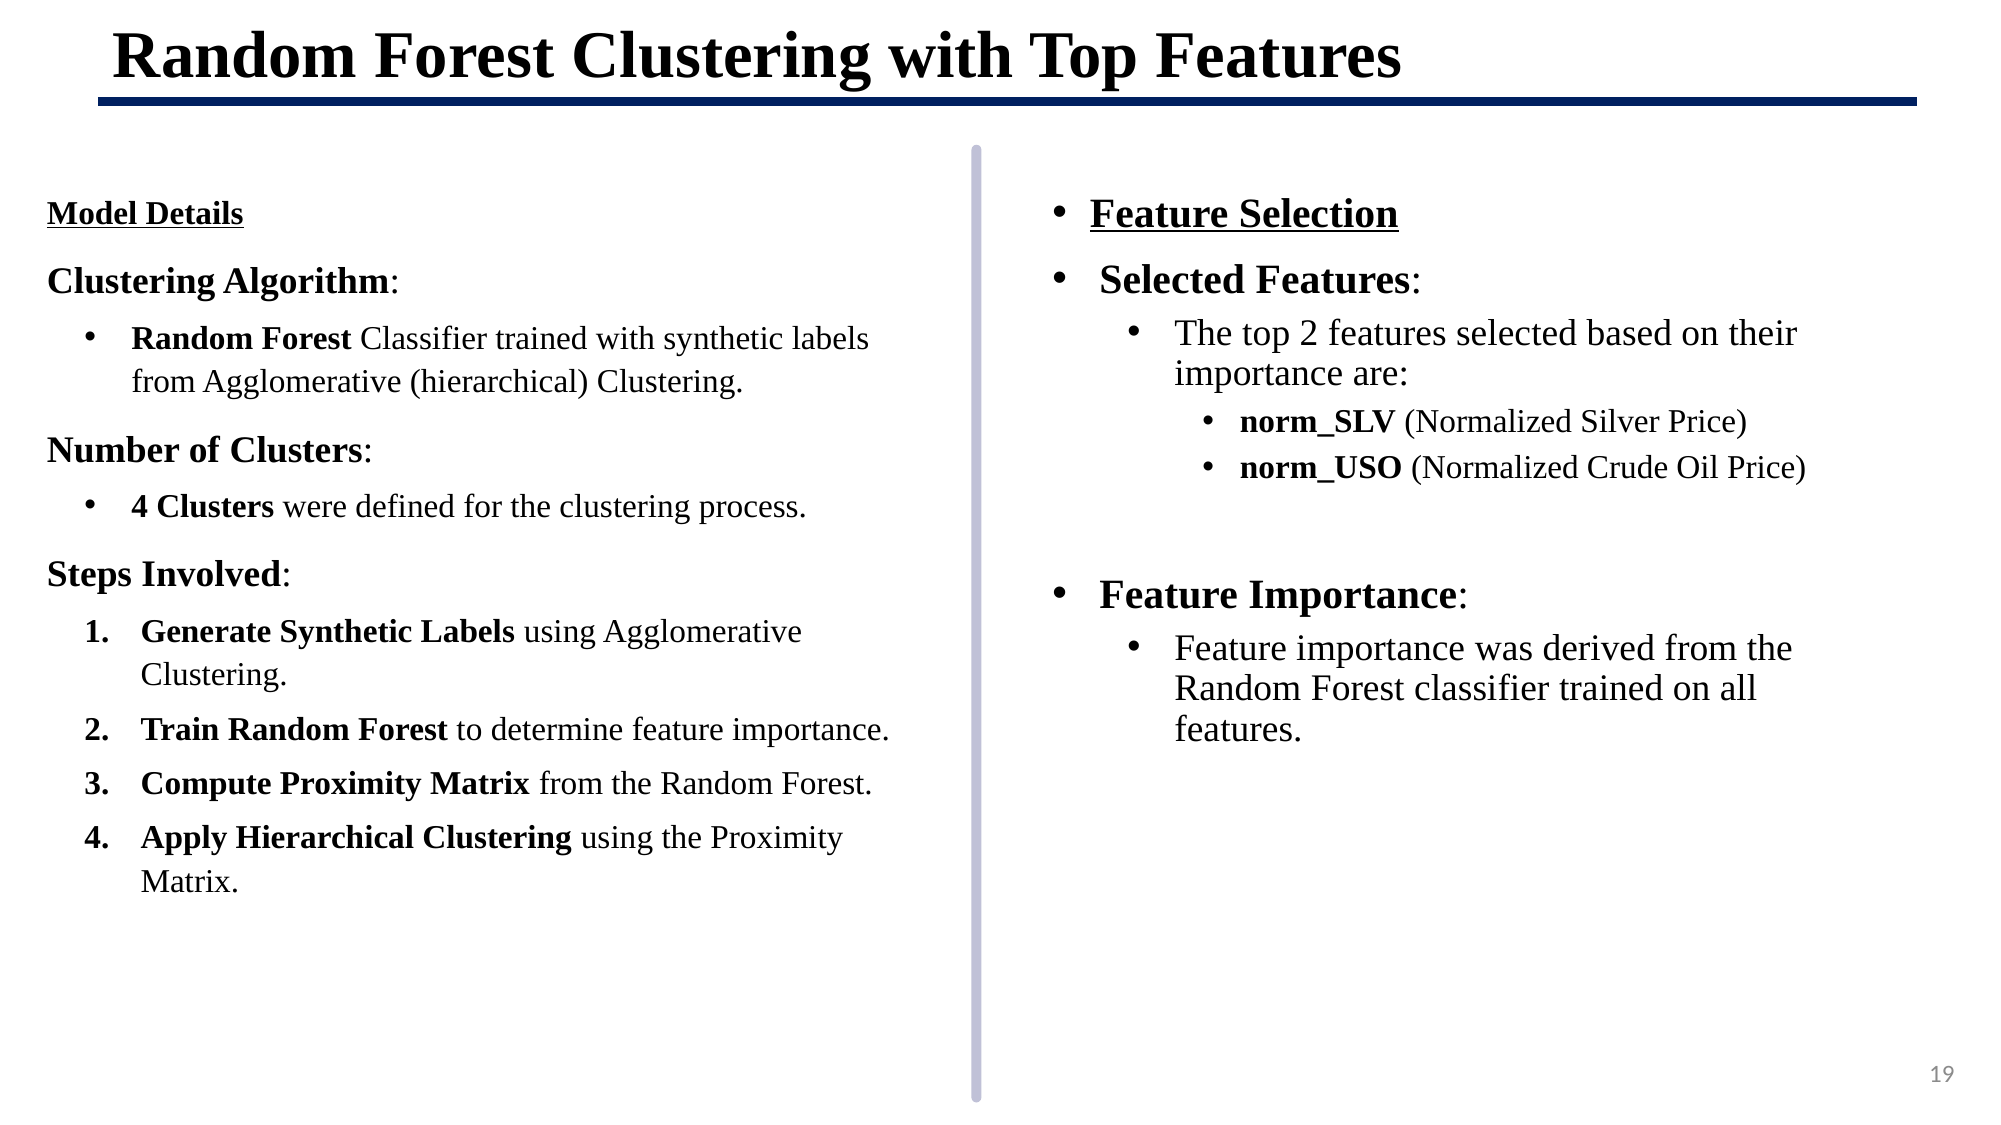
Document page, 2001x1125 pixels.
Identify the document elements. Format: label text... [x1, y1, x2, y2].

list Feature Selection Selected Features: The top 2 features selected based on their importance are: norm_SLV (Normalized Silver Price) norm_USO (Normalized Crude Oil Price) Feature Importance: Feature importance was derived from the Random Forest classifier trained on all features. [1037, 183, 1839, 861]
text_box Model Details Clustering Algorithm: Random Forest Classifier trained with synthetic labels from Agglomerative (hierarchical) Clustering. Number of Clusters: 4 Clusters were defined for the clustering process. Steps Involved: Generate Synthetic Labels using Agglomerative Clustering. Train Random Forest to determine feature importance. Compute Proximity Matrix from the Random Forest. Apply Hierarchical Clustering using the Proximity Matrix. [31, 183, 916, 938]
text_box [971, 144, 982, 1103]
slide_number 19 [1519, 1042, 1970, 1103]
title Random Forest Clustering with Top Features [97, 102, 1733, 112]
title Random Forest Clustering with Top Features [97, 0, 1733, 97]
